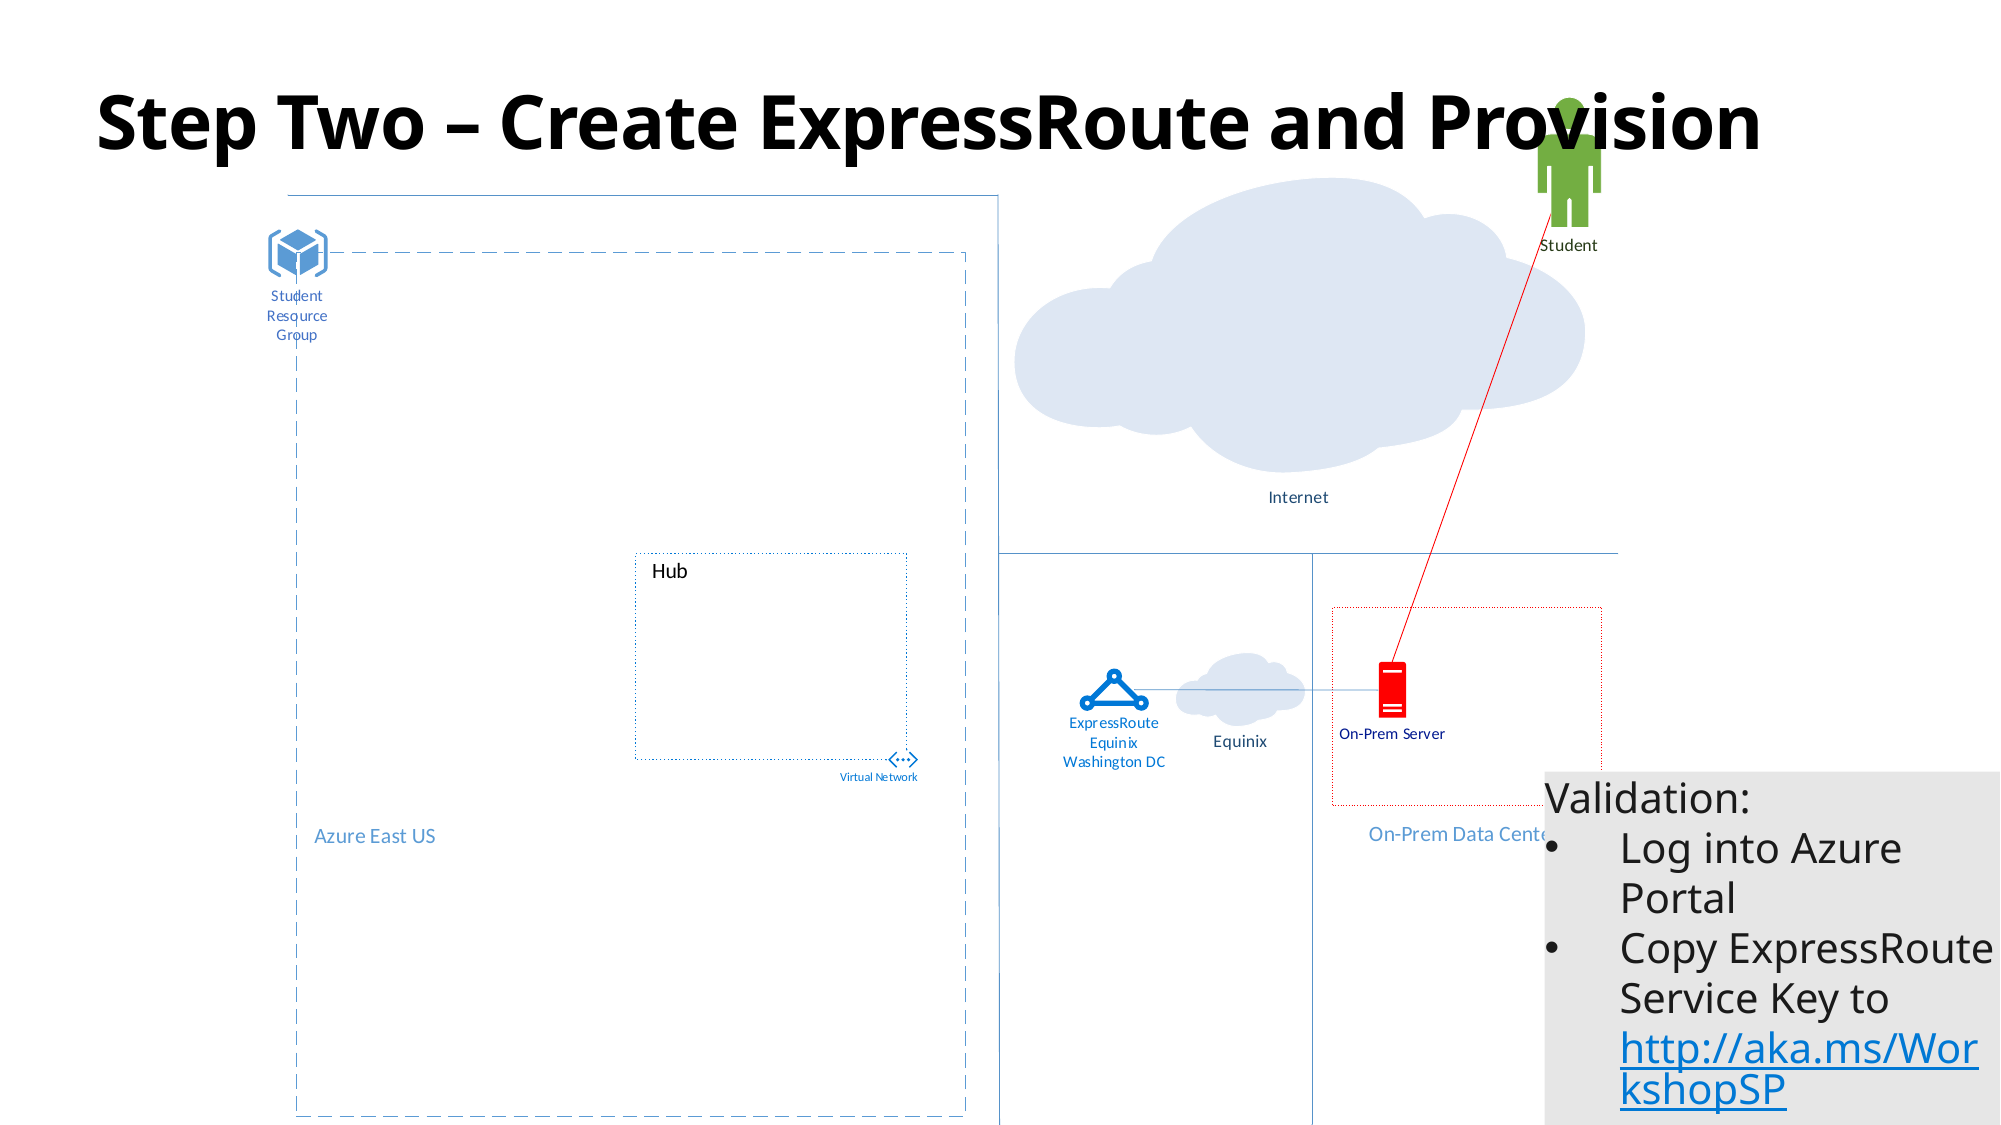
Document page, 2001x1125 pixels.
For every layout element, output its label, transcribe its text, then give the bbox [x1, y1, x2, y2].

picture [256, 94, 1619, 1125]
text_box Validation: Log into Azure Portal Copy ExpressRoute Service Key to http://aka.ms/WorkshopSP [1619, 771, 2000, 1125]
title Step Two – Create ExpressRoute and Provision [96, 75, 1904, 166]
